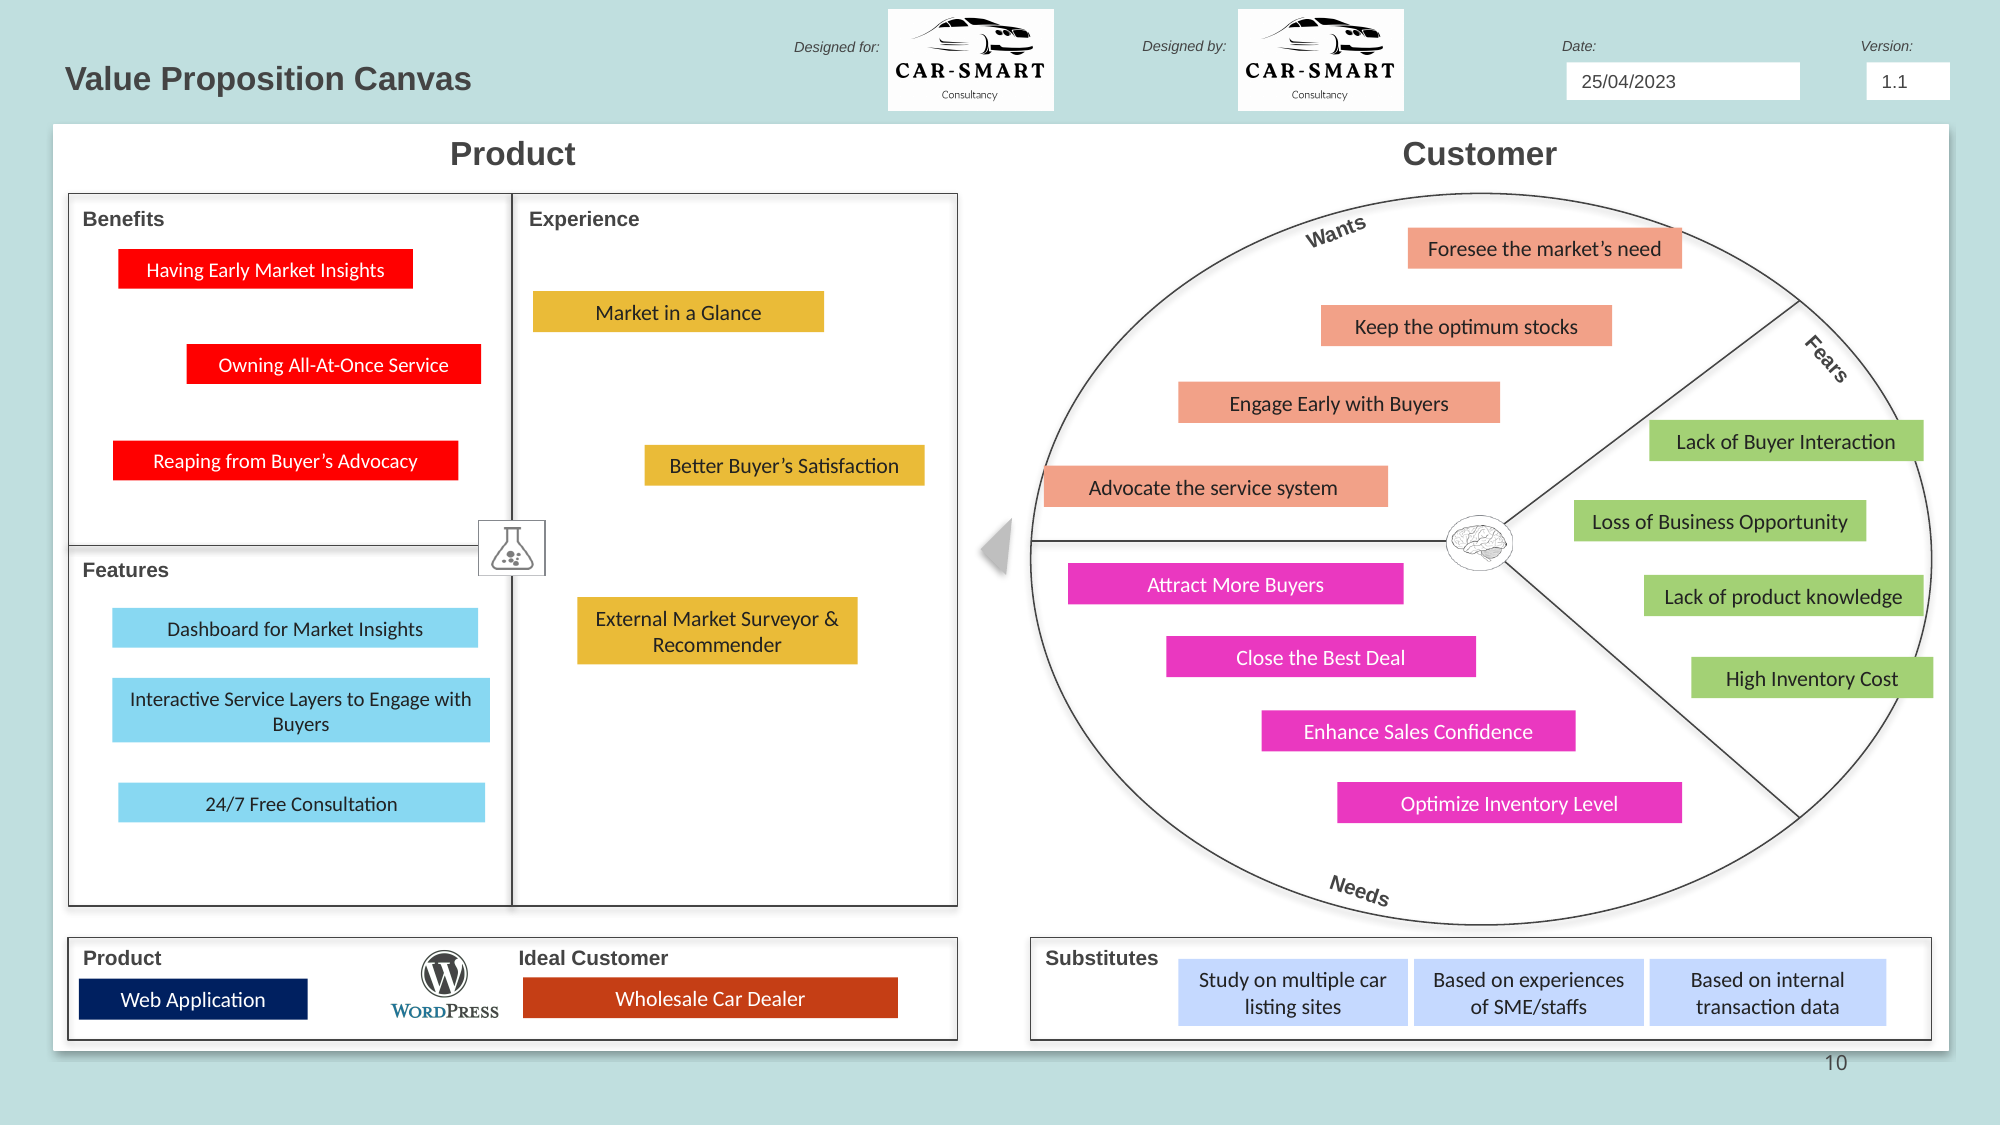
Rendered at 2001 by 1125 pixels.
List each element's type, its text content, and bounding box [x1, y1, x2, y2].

text_box High Inventory Cost [1691, 656, 1934, 699]
text_box Keep the optimum stocks [1321, 305, 1613, 347]
picture [888, 9, 1054, 111]
text_box Loss of Business Opportunity [1574, 500, 1867, 542]
text_box Interactive Service Layers to Engage with Buyers [112, 677, 490, 743]
text_box Study on multiple car listing sites [1178, 958, 1408, 1026]
text_box Lack of product knowledge [1644, 574, 1924, 617]
text_box Optimize Inventory Level [1337, 782, 1683, 824]
picture [1238, 9, 1404, 111]
text_box Attract More Buyers [1068, 563, 1404, 605]
text_box Enhance Sales Confidence [1261, 710, 1576, 752]
text_box Wholesale Car Dealer [523, 977, 898, 1019]
text_box Better Buyer’s Satisfaction [644, 444, 925, 486]
list 25/04/2023 [1566, 62, 1800, 100]
text_box Engage Early with Buyers [1178, 381, 1501, 423]
text_box Having Early Market Insights [118, 249, 413, 289]
text_box Dashboard for Market Insights [112, 607, 479, 648]
text_box Foresee the market’s need [1407, 227, 1683, 269]
text_box Close the Best Deal [1166, 636, 1477, 678]
picture [382, 949, 506, 1020]
text_box Advocate the service system [1043, 465, 1389, 507]
text_box Reaping from Buyer’s Advocacy [113, 440, 459, 481]
text_box Based on internal transaction data [1649, 958, 1887, 1026]
list 1.1 [1866, 62, 1950, 100]
text_box Web Application [78, 978, 308, 1020]
text_box Lack of Buyer Interaction [1649, 419, 1924, 462]
text_box 24/7 Free Consultation [118, 782, 486, 823]
text_box Market in a Glance [533, 291, 825, 333]
text_box 10 [1412, 1042, 1863, 1103]
text_box Owning All-At-Once Service [186, 344, 482, 384]
picture [478, 520, 546, 576]
text_box External Market Surveyor & Recommender [577, 597, 858, 665]
picture [1446, 515, 1513, 571]
text_box Based on experiences of SME/staffs [1414, 958, 1644, 1026]
